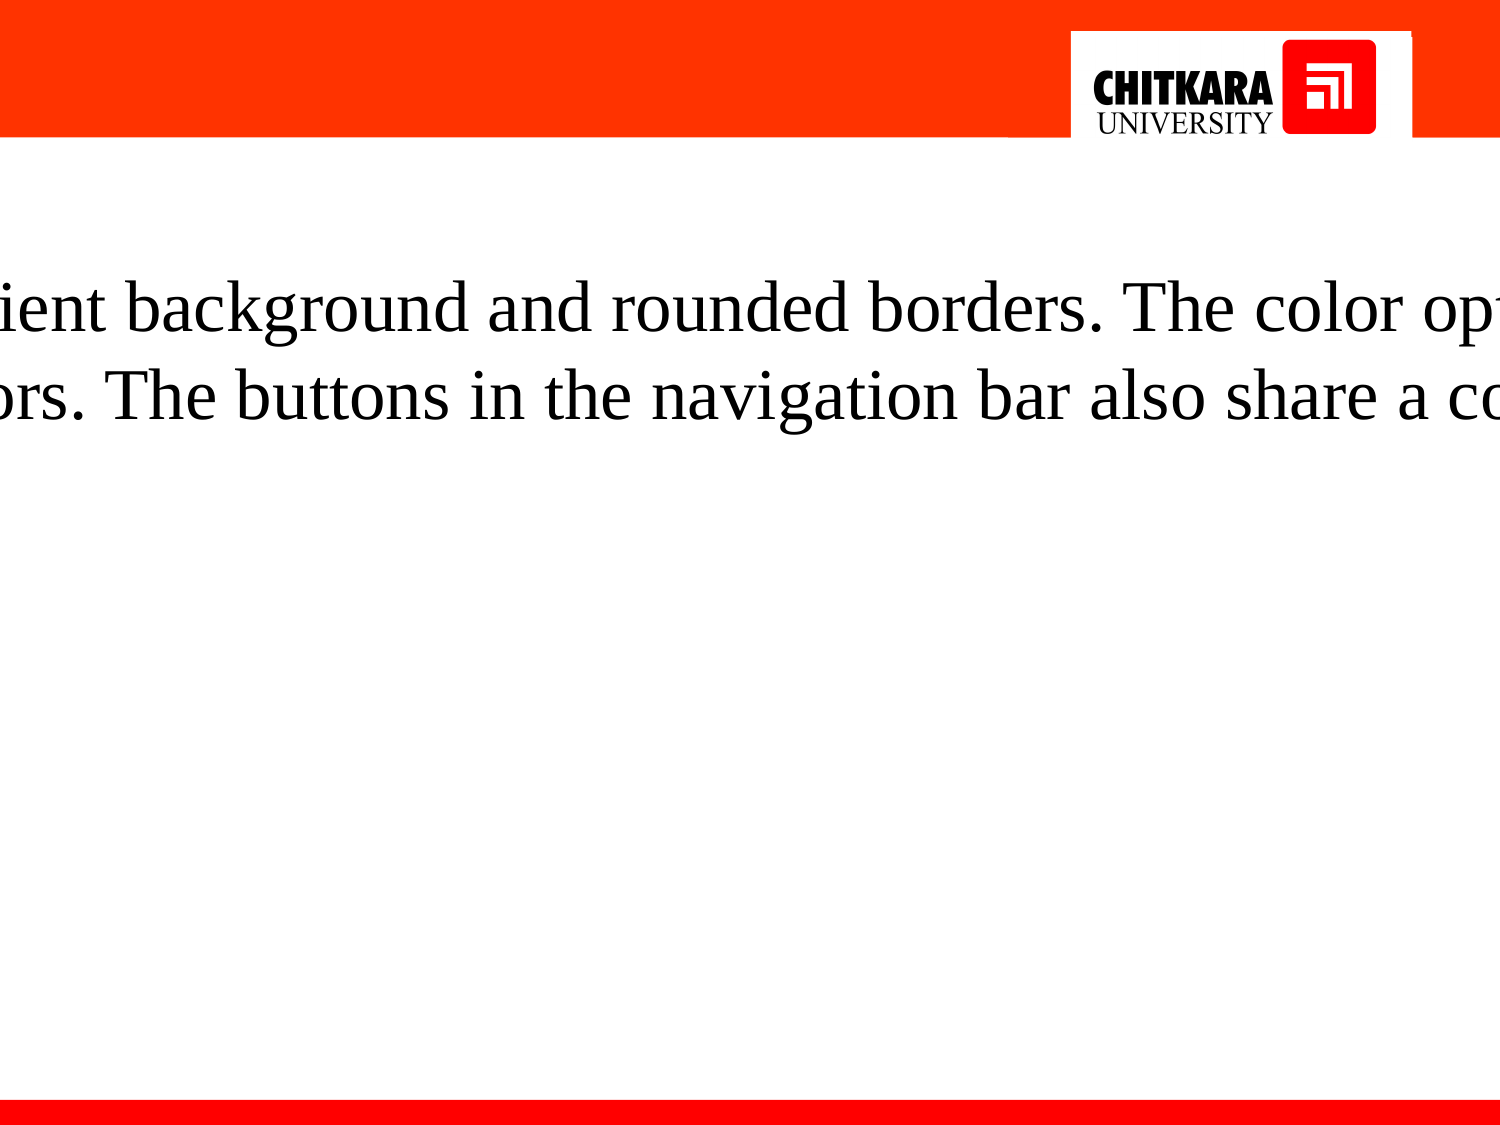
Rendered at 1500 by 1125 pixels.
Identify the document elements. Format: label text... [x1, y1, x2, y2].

text_box The navigation bar ("nav") is given a fixed position at the top, with a gradient background and rounded borders. The color options ("clr") within the navigation bar have defined styles, including a circular shape, border, hover transformation, and specific background colors. The buttons in the navigation bar also share a consistent design with a background color, font styling, and hover effect. [0, 251, 1500, 442]
picture [1074, 37, 1391, 138]
